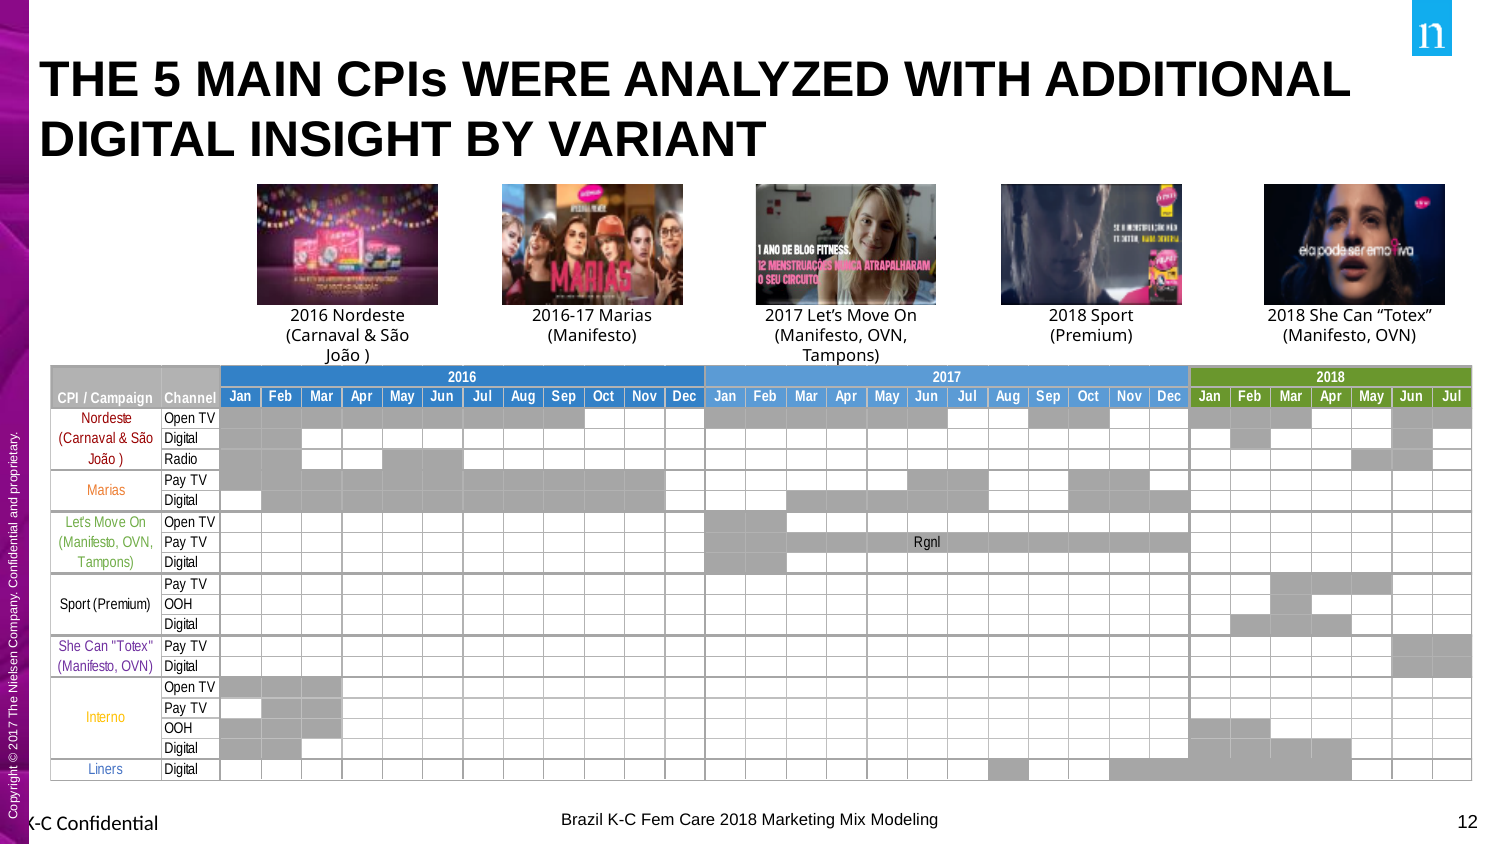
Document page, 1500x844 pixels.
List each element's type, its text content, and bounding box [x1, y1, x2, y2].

picture [0, 0, 29, 844]
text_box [501, 184, 683, 354]
picture [1432, 24, 1441, 47]
picture [1422, 24, 1426, 47]
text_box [746, 184, 937, 364]
list Brazil K-C Fem Care 2018 Marketing Mix Modeling [300, 784, 1200, 830]
title The 5 main Cpis were analyzed with additional digital insight by variant [24, 46, 1413, 118]
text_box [1000, 184, 1183, 354]
picture [49, 364, 1474, 783]
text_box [1246, 184, 1453, 354]
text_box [257, 184, 439, 364]
